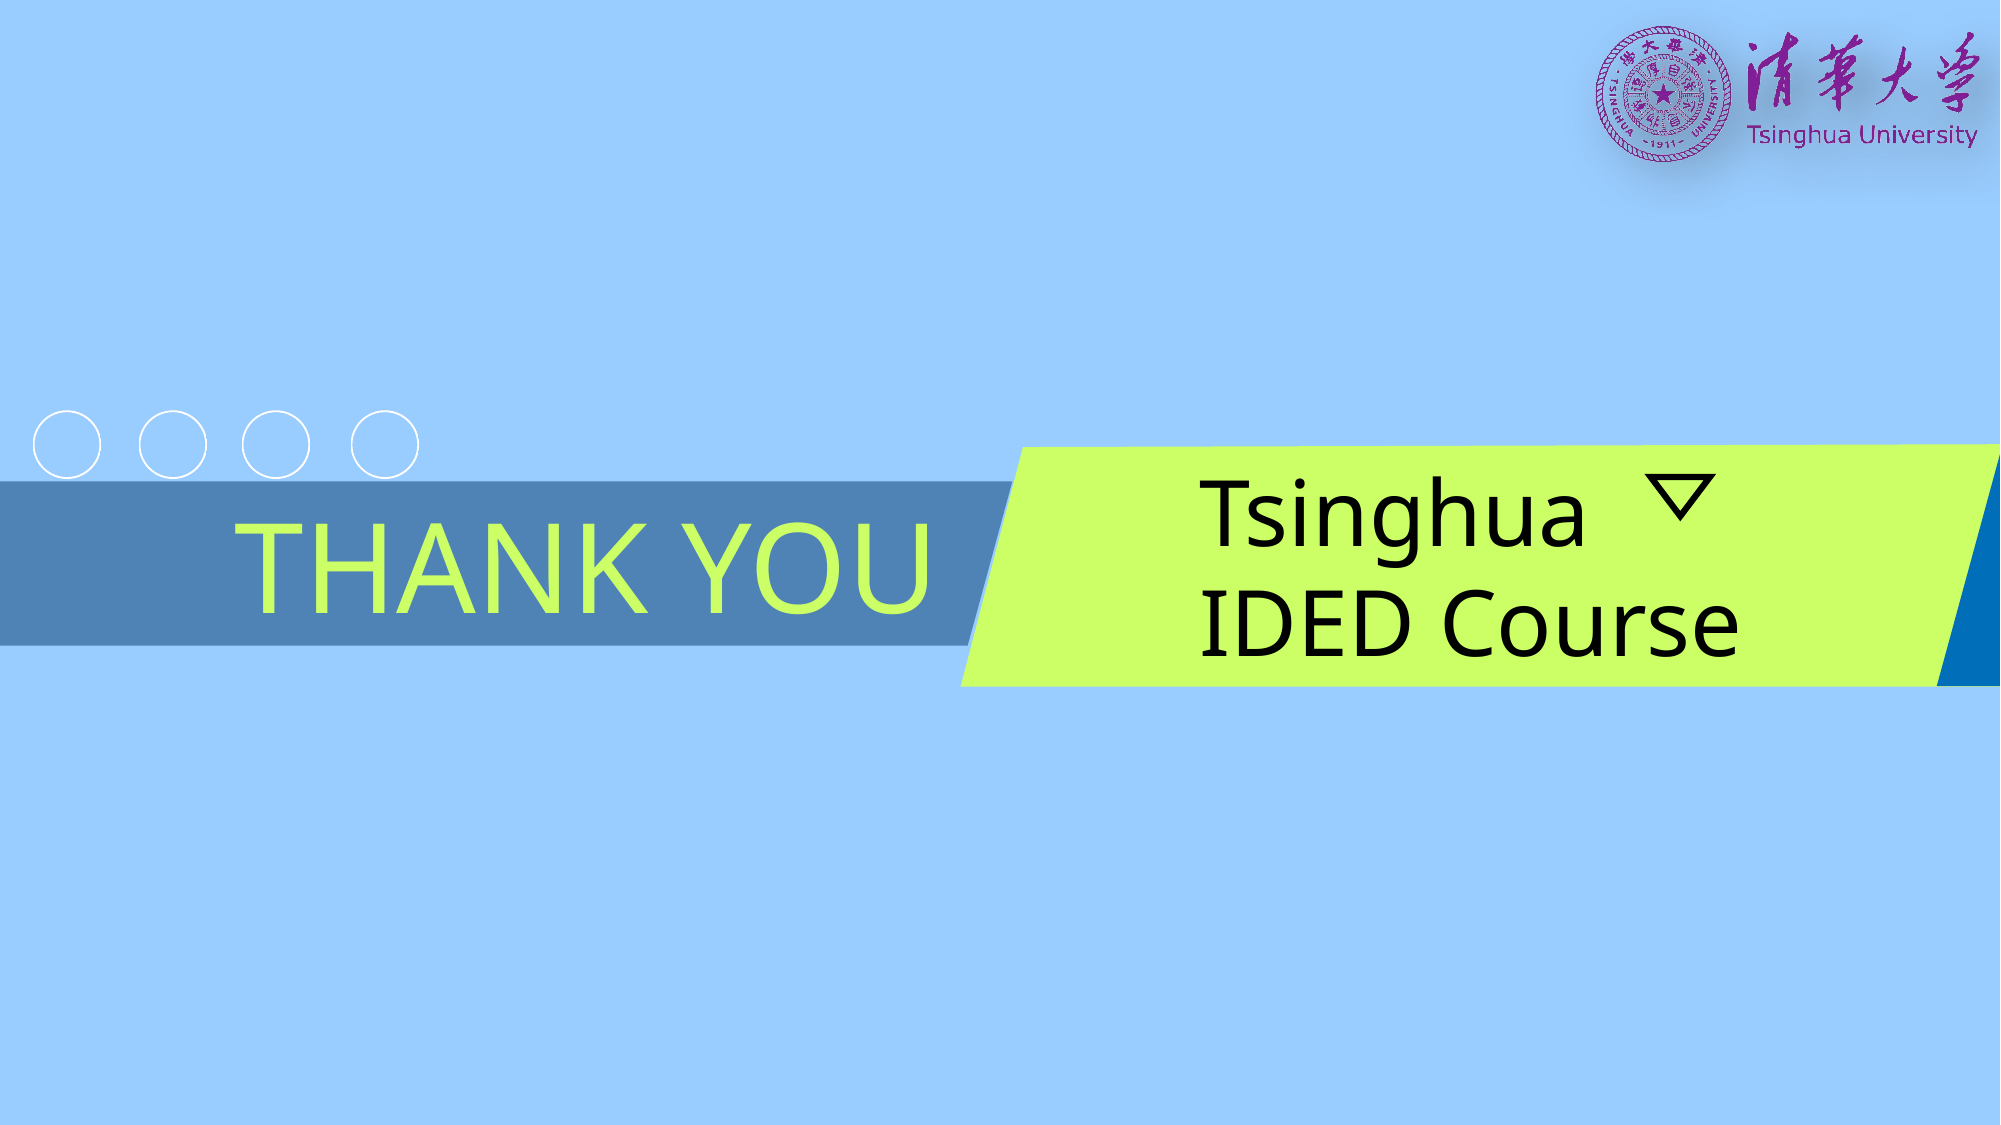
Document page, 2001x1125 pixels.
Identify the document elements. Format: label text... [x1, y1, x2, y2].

text_box Tsinghua IDED Course [1184, 447, 1841, 683]
text_box [240, 409, 312, 481]
text_box [349, 409, 421, 481]
text_box [1935, 450, 2000, 688]
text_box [0, 481, 1205, 649]
text_box [1648, 476, 1712, 518]
text_box [31, 409, 103, 481]
picture [1580, 2, 2000, 182]
text_box [959, 443, 2000, 688]
text_box [137, 409, 209, 481]
